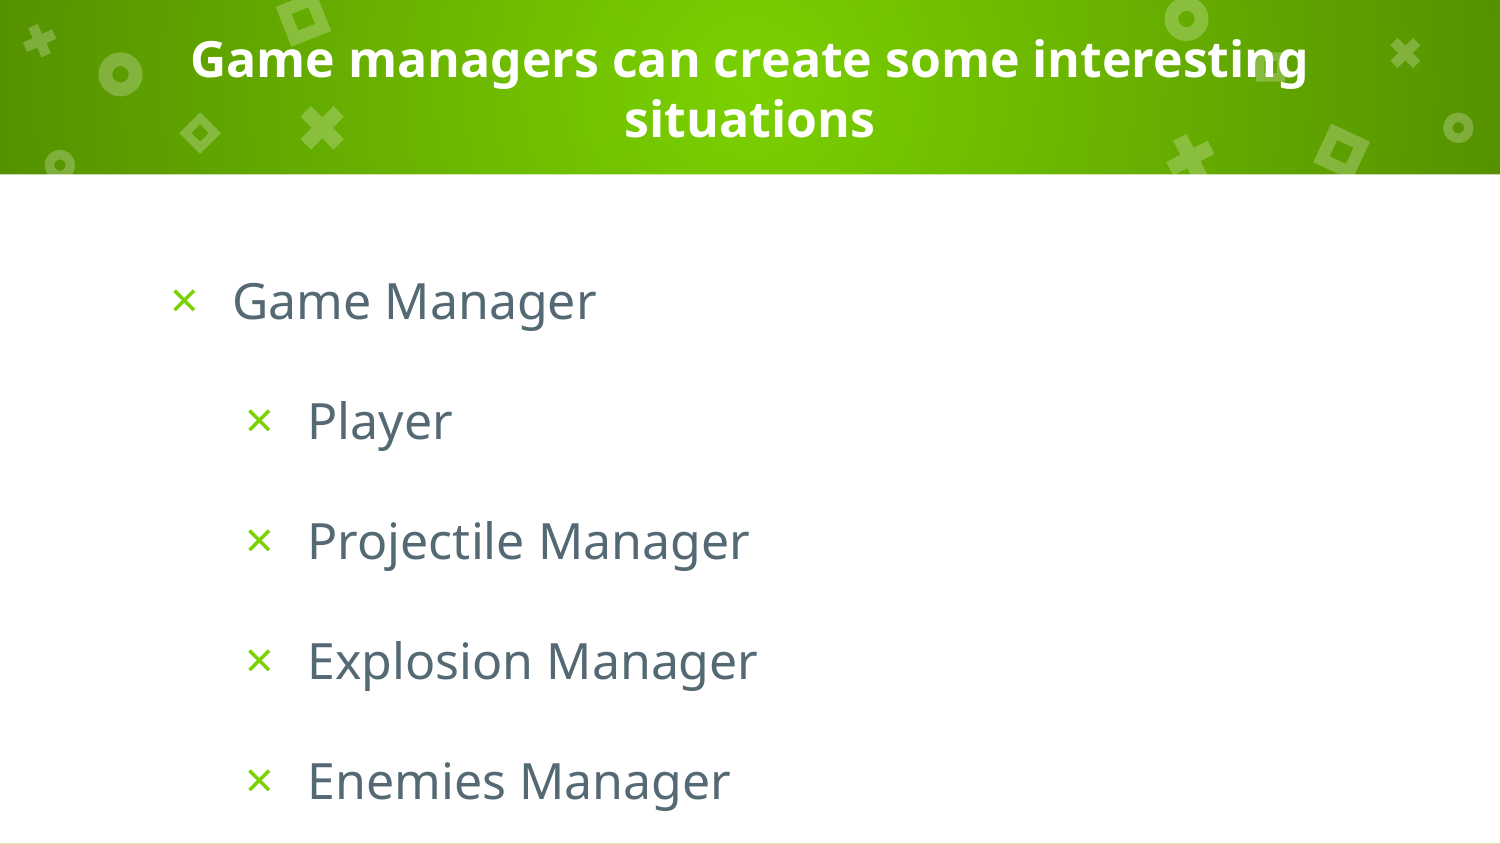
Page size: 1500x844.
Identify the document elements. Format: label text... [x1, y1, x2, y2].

list Game Manager Player Projectile Manager Explosion Manager Enemies Manager [142, 194, 1358, 771]
title Game managers can create some interesting situations [75, 0, 1425, 175]
